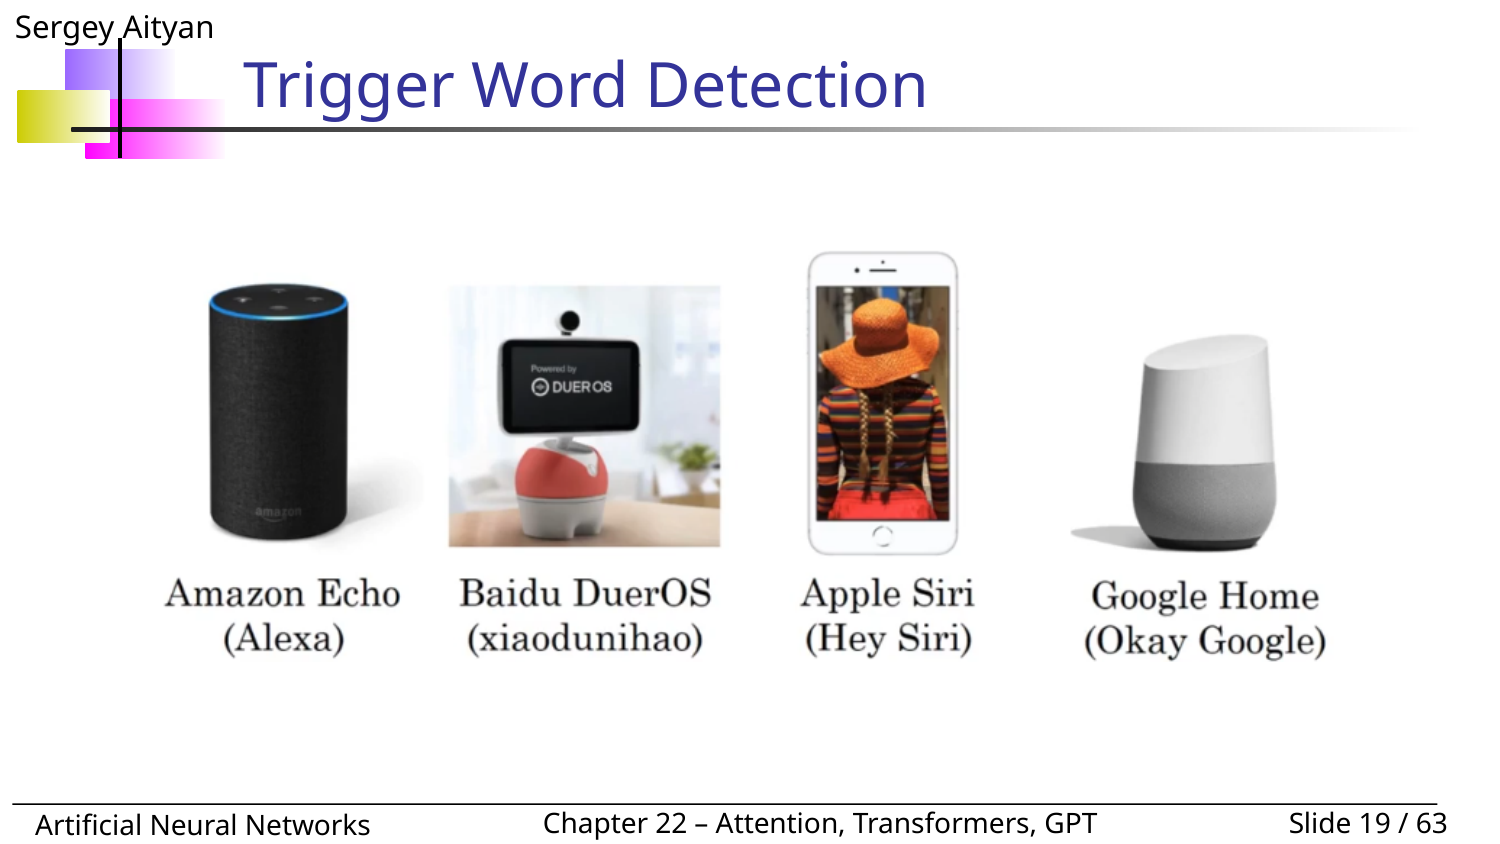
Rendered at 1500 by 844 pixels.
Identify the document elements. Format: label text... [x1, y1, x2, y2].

picture [159, 234, 1341, 662]
title Trigger Word Detection [228, 46, 1332, 128]
